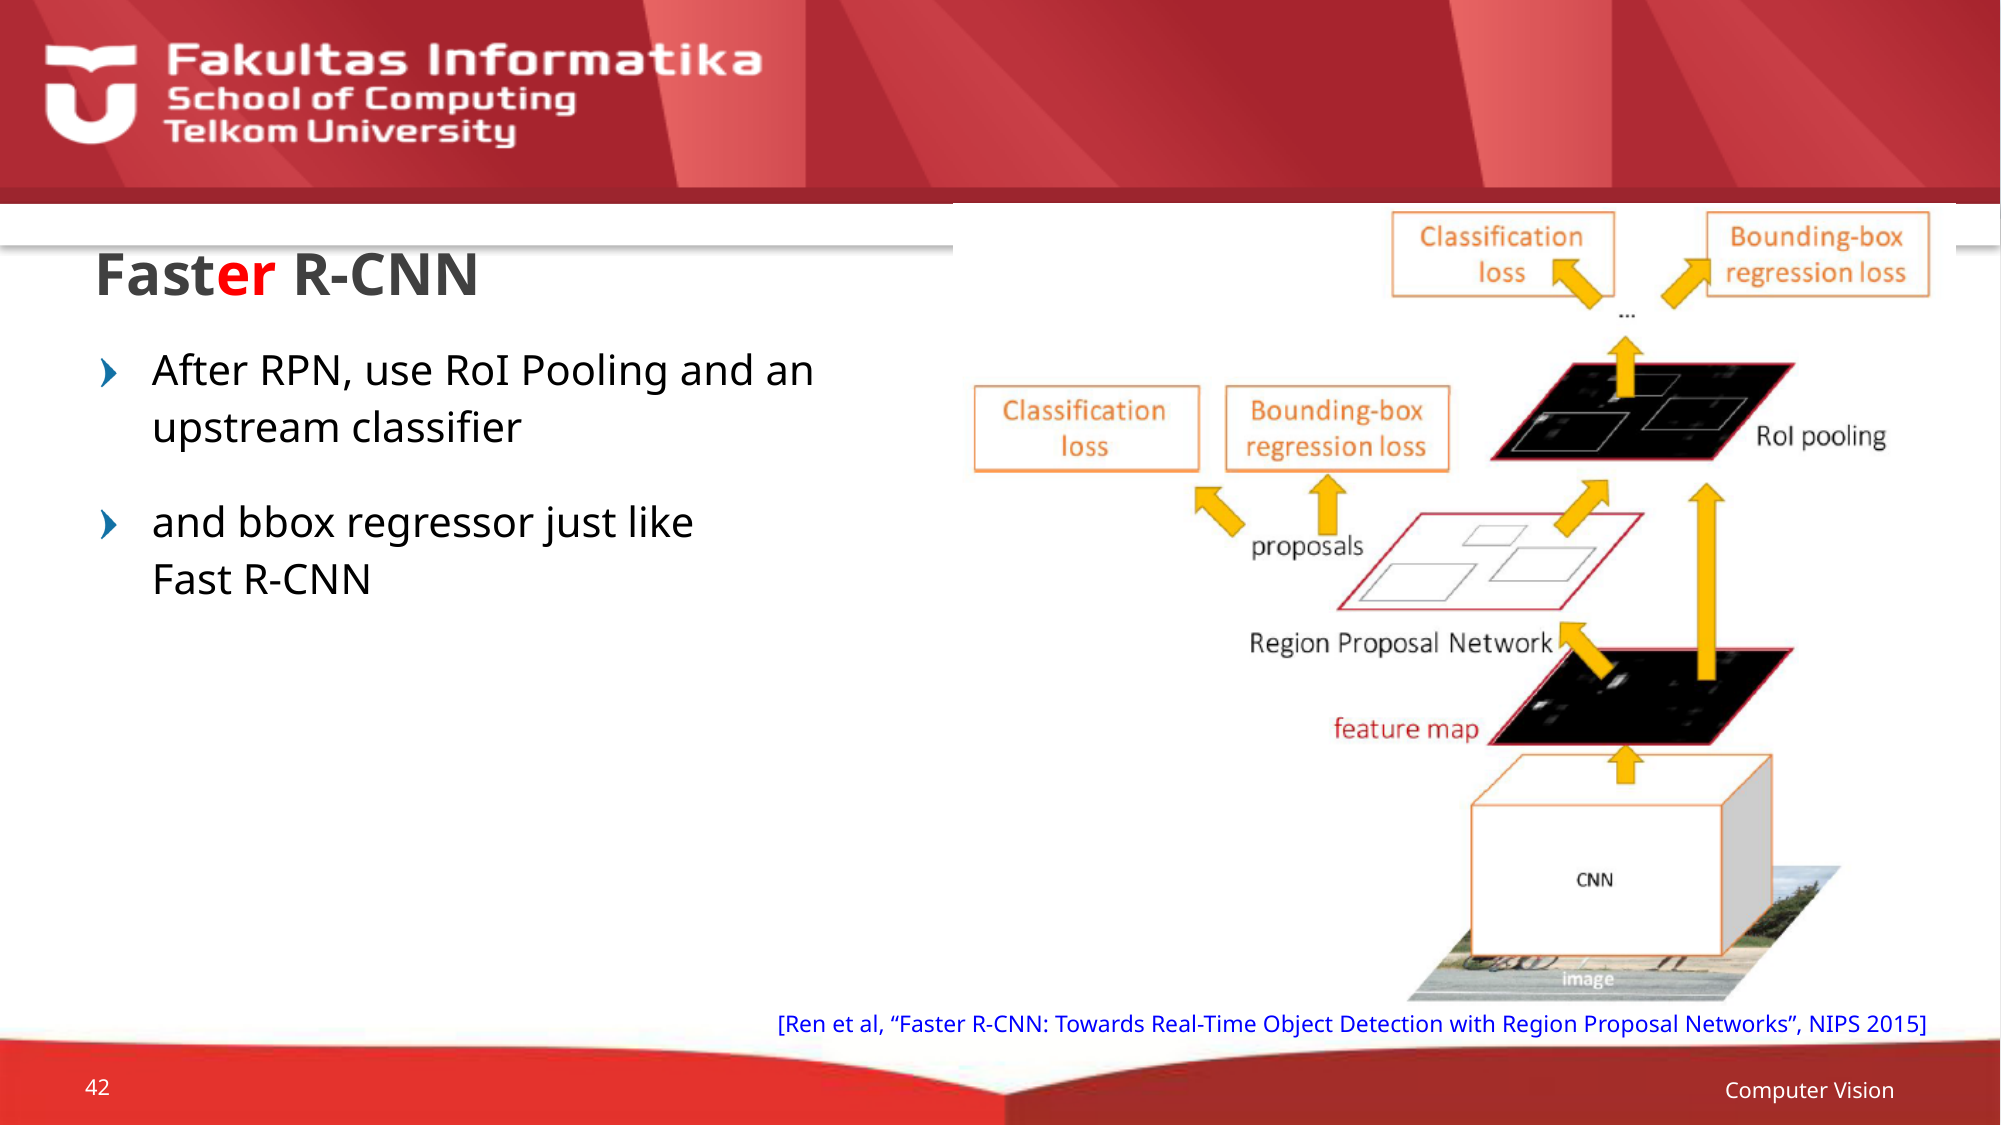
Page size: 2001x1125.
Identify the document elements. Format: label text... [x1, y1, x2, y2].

title Faster R-CNN [79, 219, 948, 325]
text_box [Ren et al, “Faster R-CNN: Towards Real-Time Object Detection with Region Proposal Networks”, NIPS 2015] [540, 1001, 1944, 1044]
picture [0, 0, 2001, 1125]
picture [95, 500, 120, 541]
slide_number 42 [85, 1058, 164, 1119]
picture [95, 349, 120, 389]
list After RPN, use RoI Pooling and an upstream classifier and bbox regressor just like Fast R-CNN [80, 329, 948, 990]
list Computer Vision [1185, 1058, 1911, 1119]
